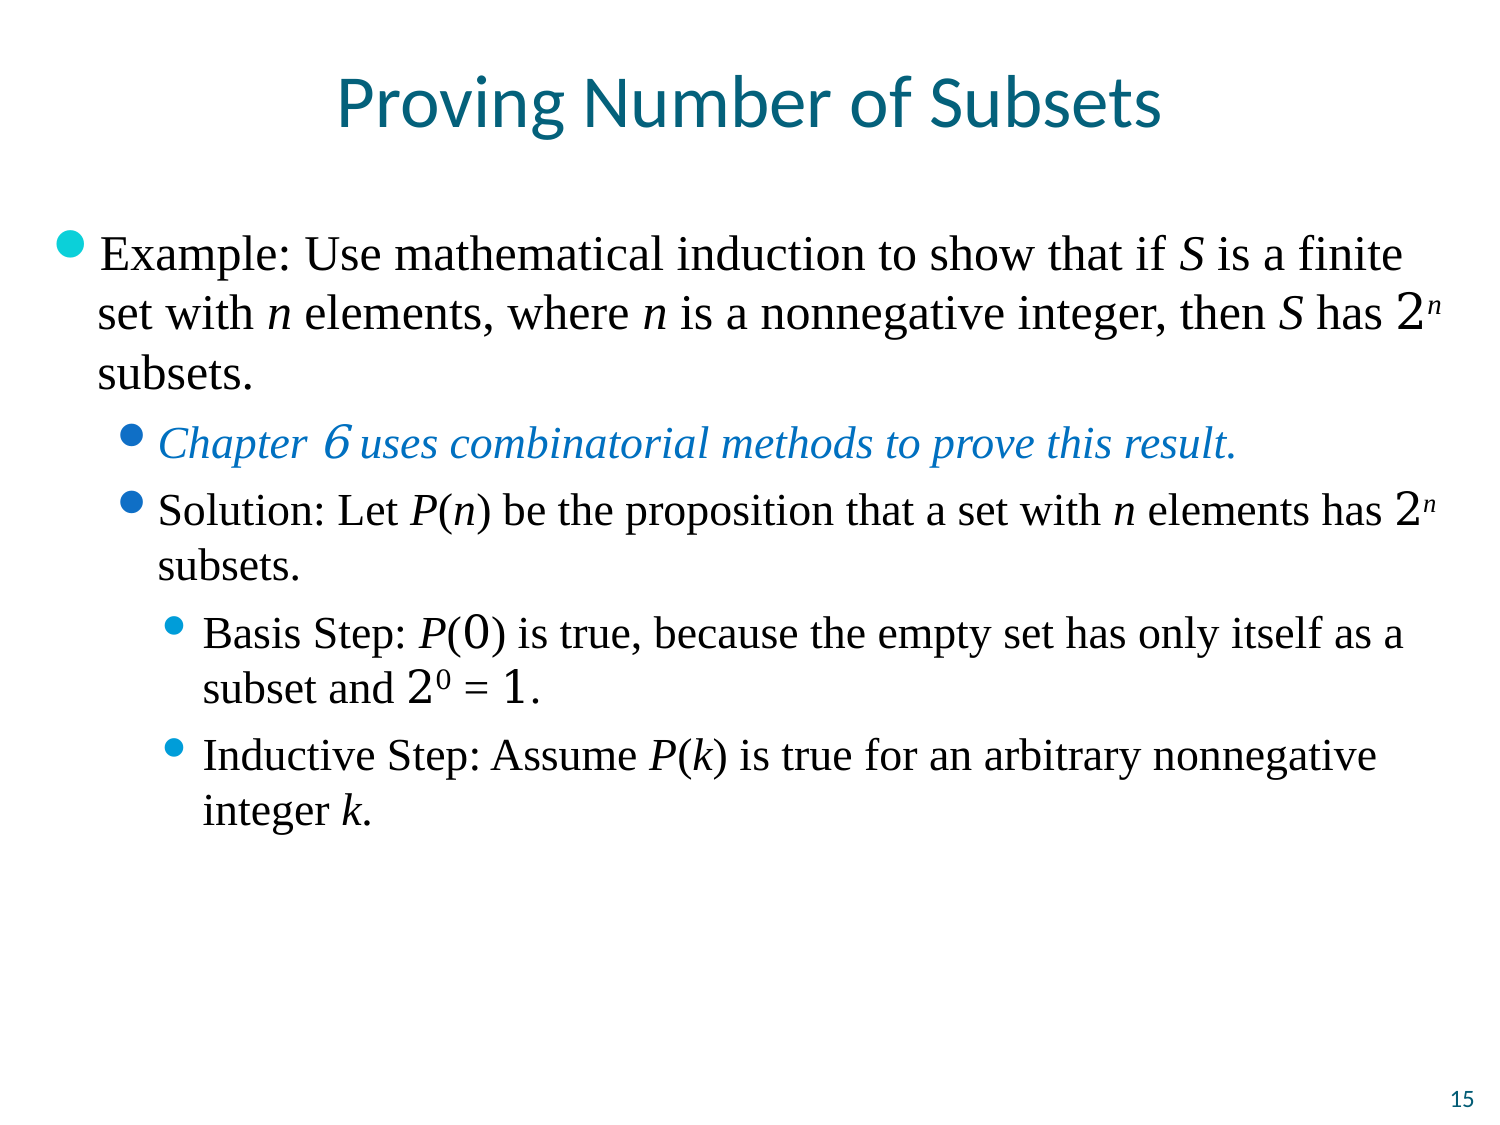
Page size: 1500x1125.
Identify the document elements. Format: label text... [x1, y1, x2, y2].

slide_number 15 [1350, 1052, 1475, 1113]
title Proving Number of Subsets [37, 12, 1463, 175]
list Example: Use mathematical induction to show that if S is a finite set with n elements, where n is a nonnegative integer, then S has 2n subsets. Chapter 6 uses combinatorial methods to prove this result. Solution: Let P(n) be the proposition that a set with n elements has 2n subsets. Basis Step: P(0) is true, because the empty set has only itself as a subset and 20 = 1. Inductive Step: Assume P(k) is true for an arbitrary nonnegative integer k. [37, 212, 1463, 1038]
